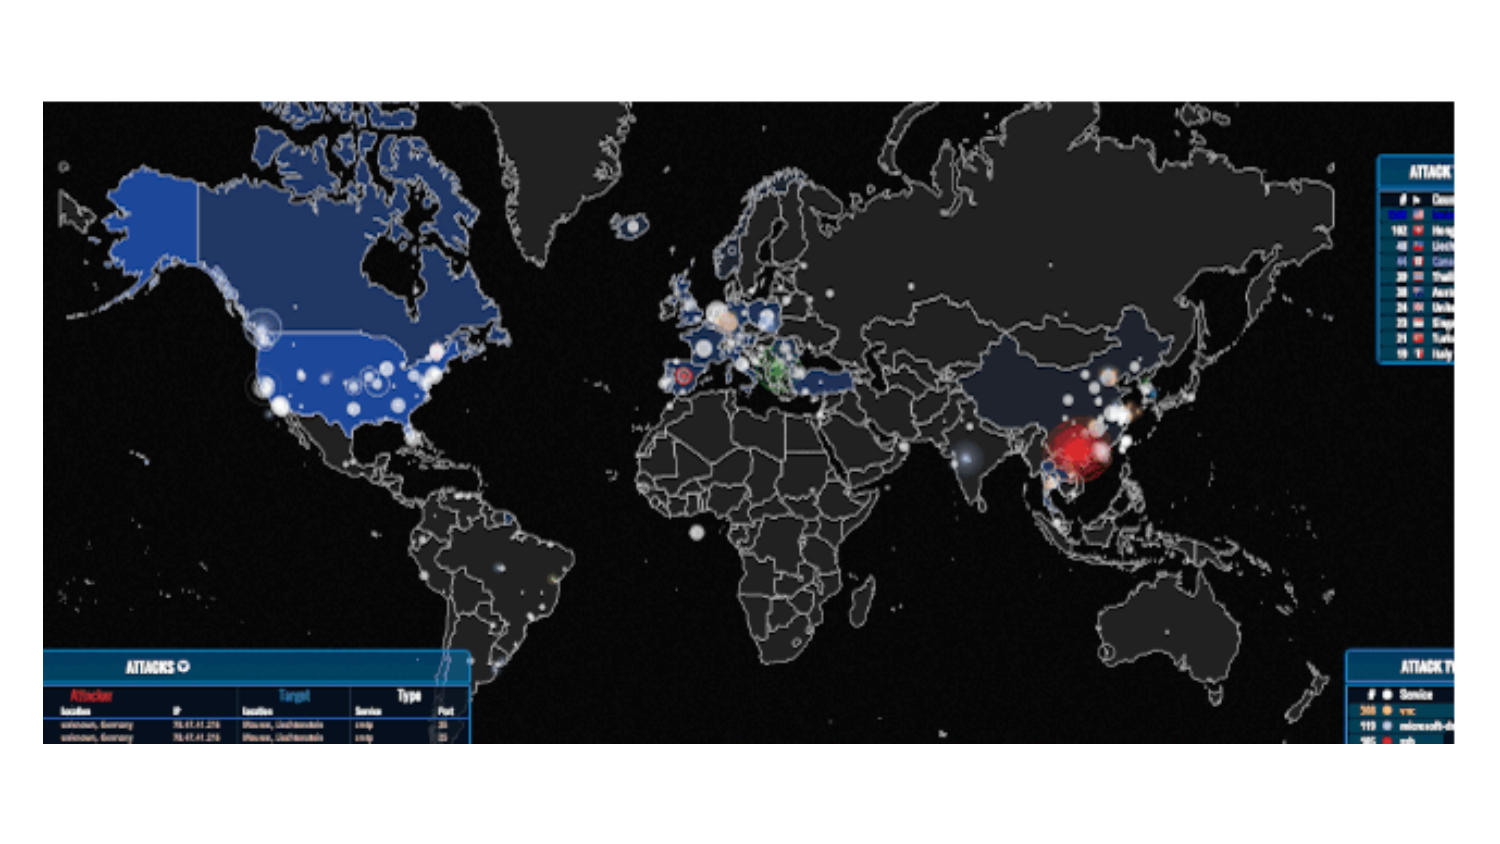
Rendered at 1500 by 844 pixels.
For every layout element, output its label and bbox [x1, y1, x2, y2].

picture [43, 100, 1457, 744]
picture [1399, 707, 1417, 715]
